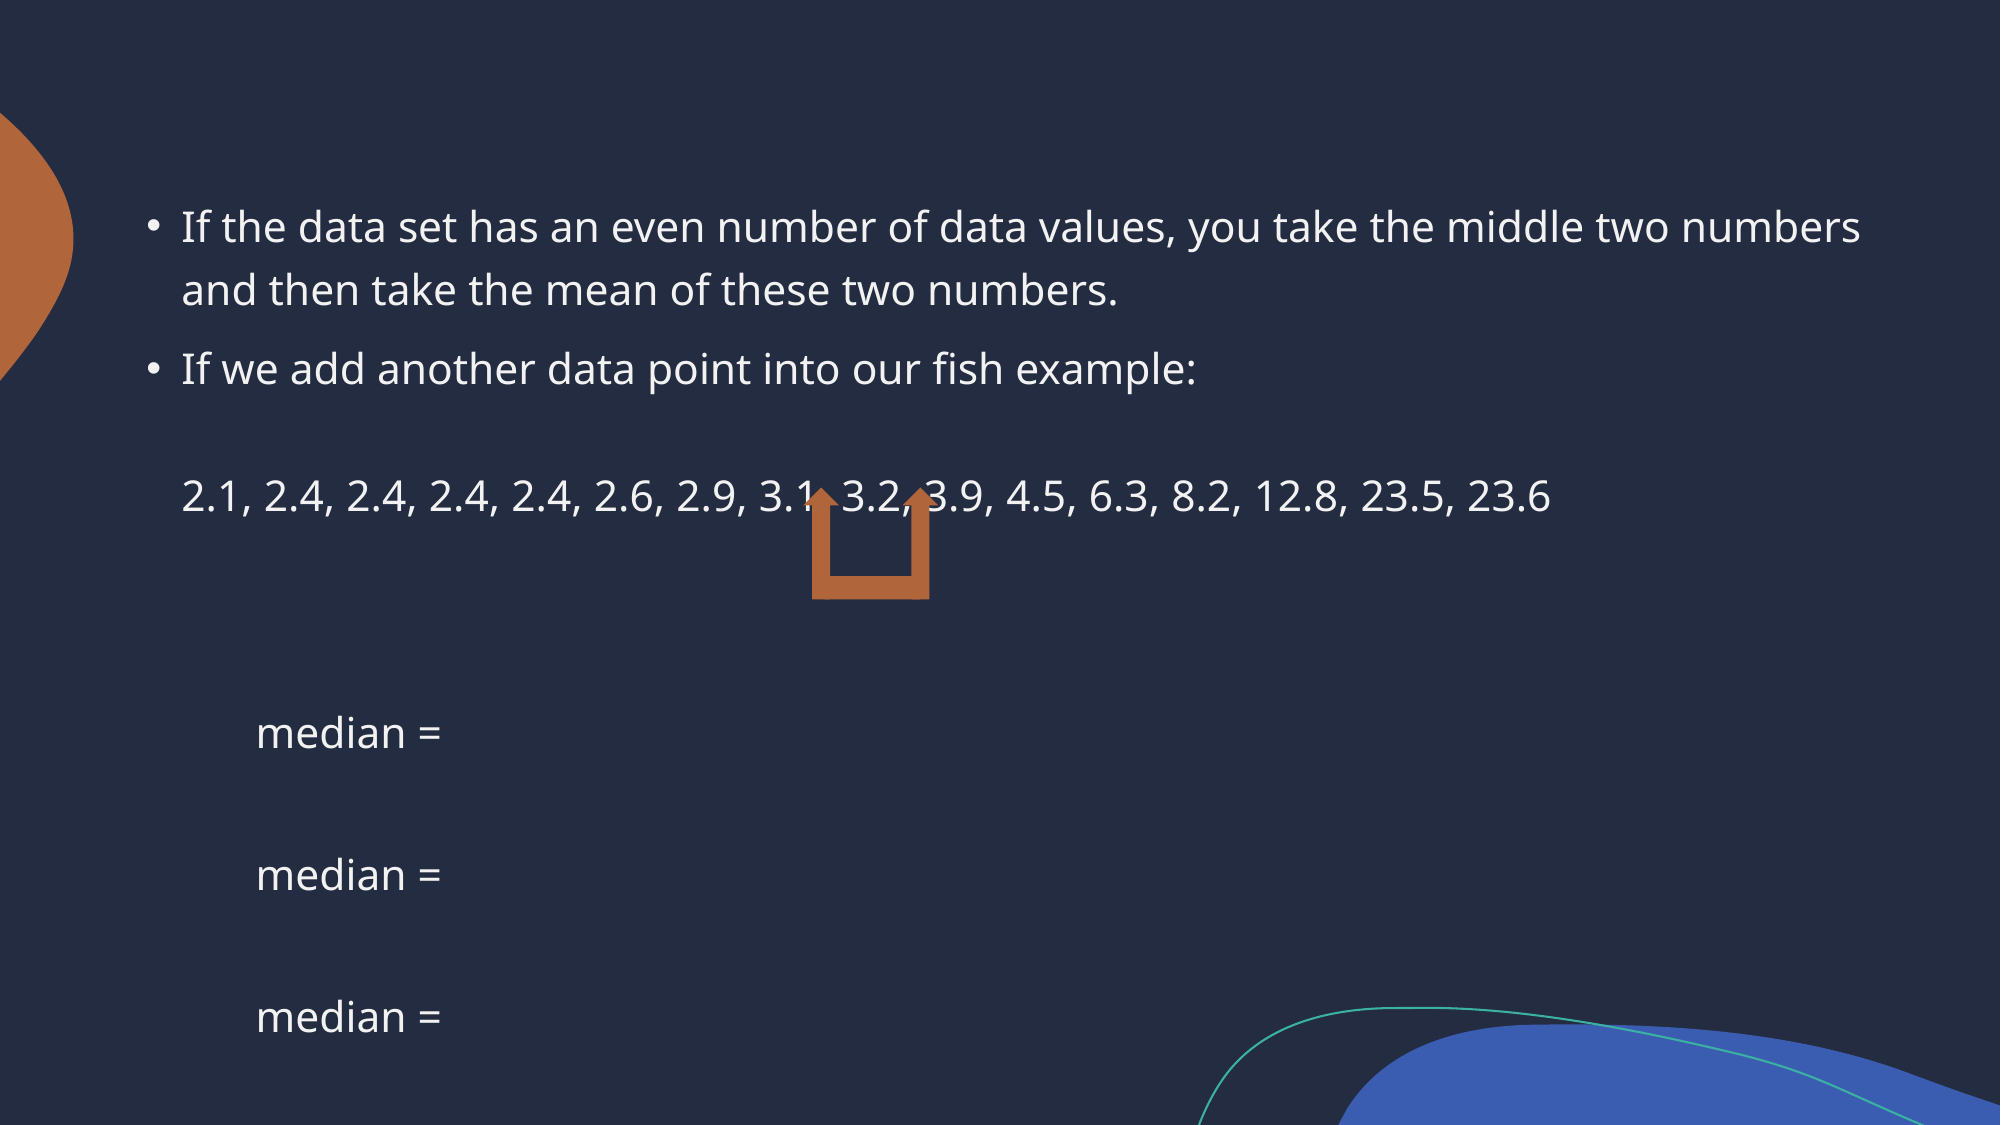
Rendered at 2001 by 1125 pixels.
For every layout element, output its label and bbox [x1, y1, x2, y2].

text_box [823, 575, 921, 600]
text_box [800, 485, 842, 601]
text_box [899, 485, 941, 601]
